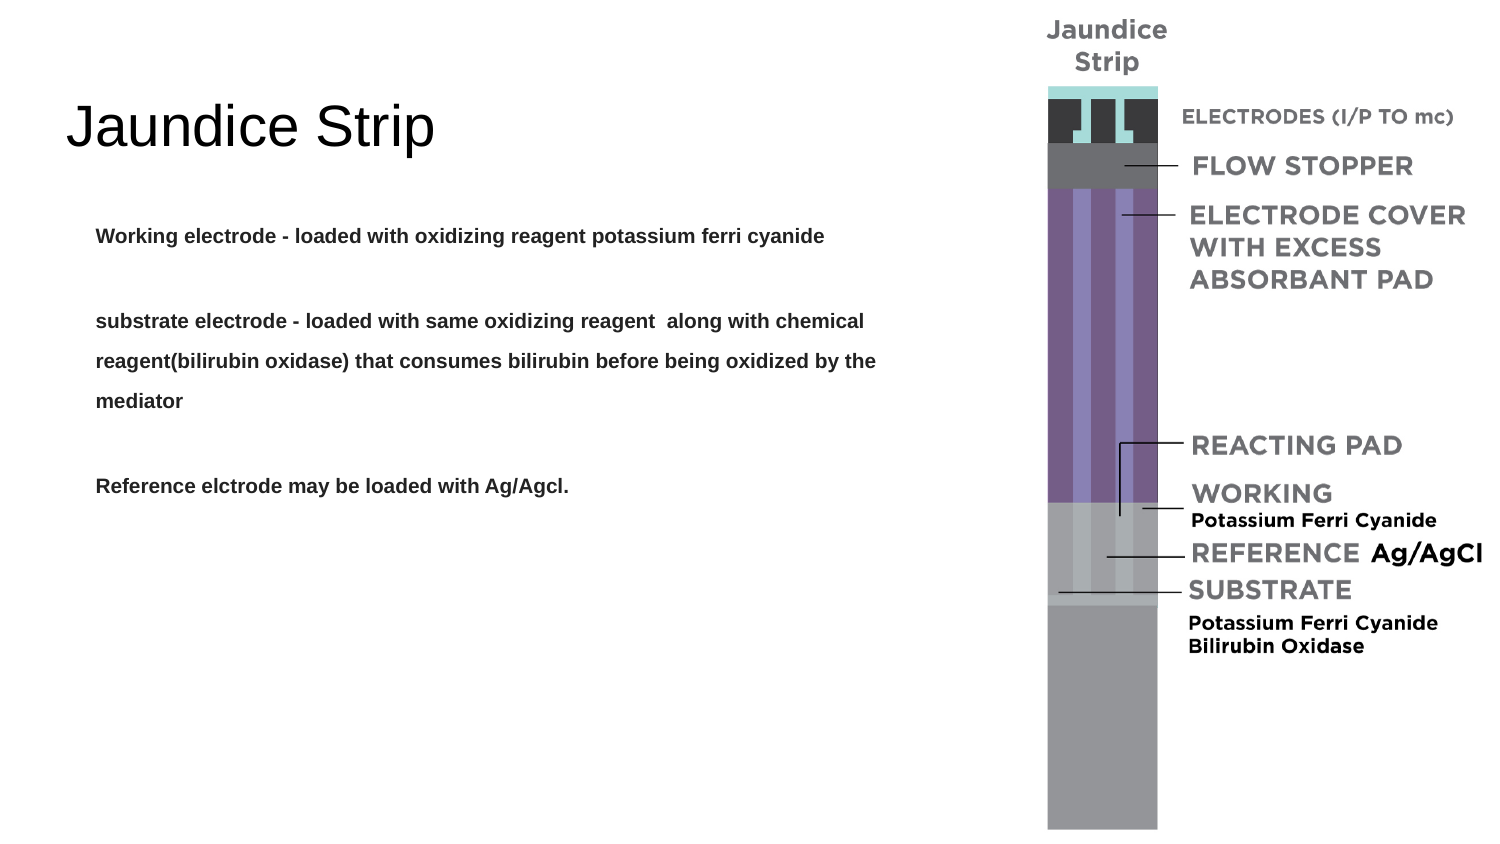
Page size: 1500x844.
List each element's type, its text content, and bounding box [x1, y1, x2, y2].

title Jaundice Strip [51, 72, 1012, 167]
text_box Working electrode - loaded with oxidizing reagent potassium ferri cyanide substrate electrode - loaded with same oxidizing reagent along with chemical reagent(bilirubin oxidase) that consumes bilirubin before being oxidized by the mediator Reference elctrode may be loaded with Ag/Agcl. [80, 192, 911, 695]
picture [1017, 0, 1500, 844]
